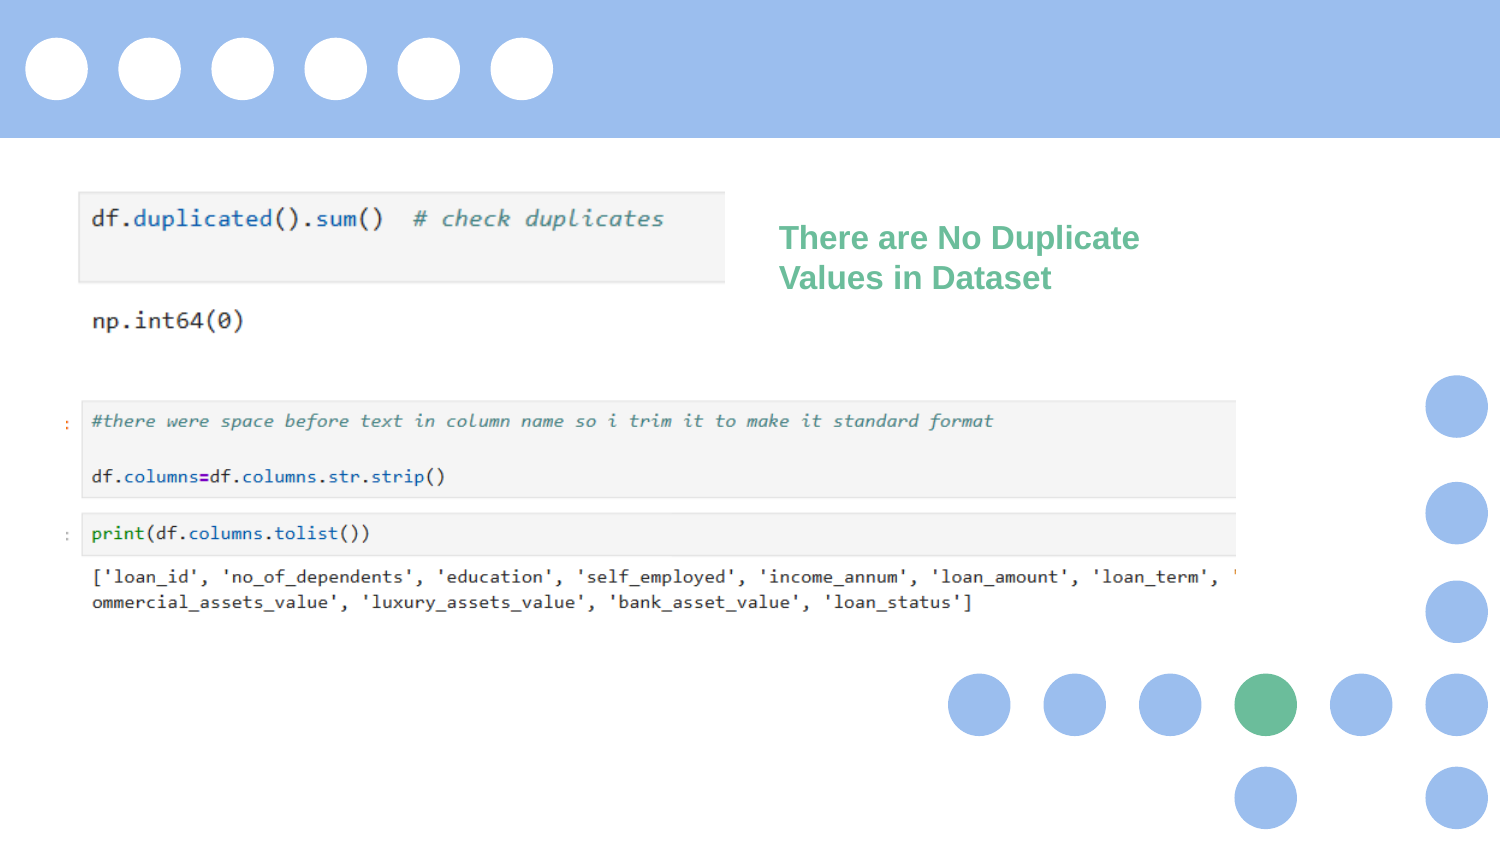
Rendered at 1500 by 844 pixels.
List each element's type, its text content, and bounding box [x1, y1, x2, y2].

text_box There are No Duplicate Values in Dataset [763, 200, 1202, 312]
text_box [1234, 766, 1297, 830]
text_box [1234, 673, 1297, 737]
text_box [1425, 375, 1488, 438]
picture [66, 398, 1236, 625]
text_box [1138, 673, 1202, 737]
text_box [1043, 673, 1106, 737]
text_box [948, 673, 1011, 737]
text_box [1329, 673, 1393, 737]
picture [66, 184, 725, 364]
text_box [1425, 580, 1488, 643]
text_box [1425, 766, 1488, 830]
text_box [1425, 673, 1488, 737]
text_box [1425, 481, 1488, 545]
